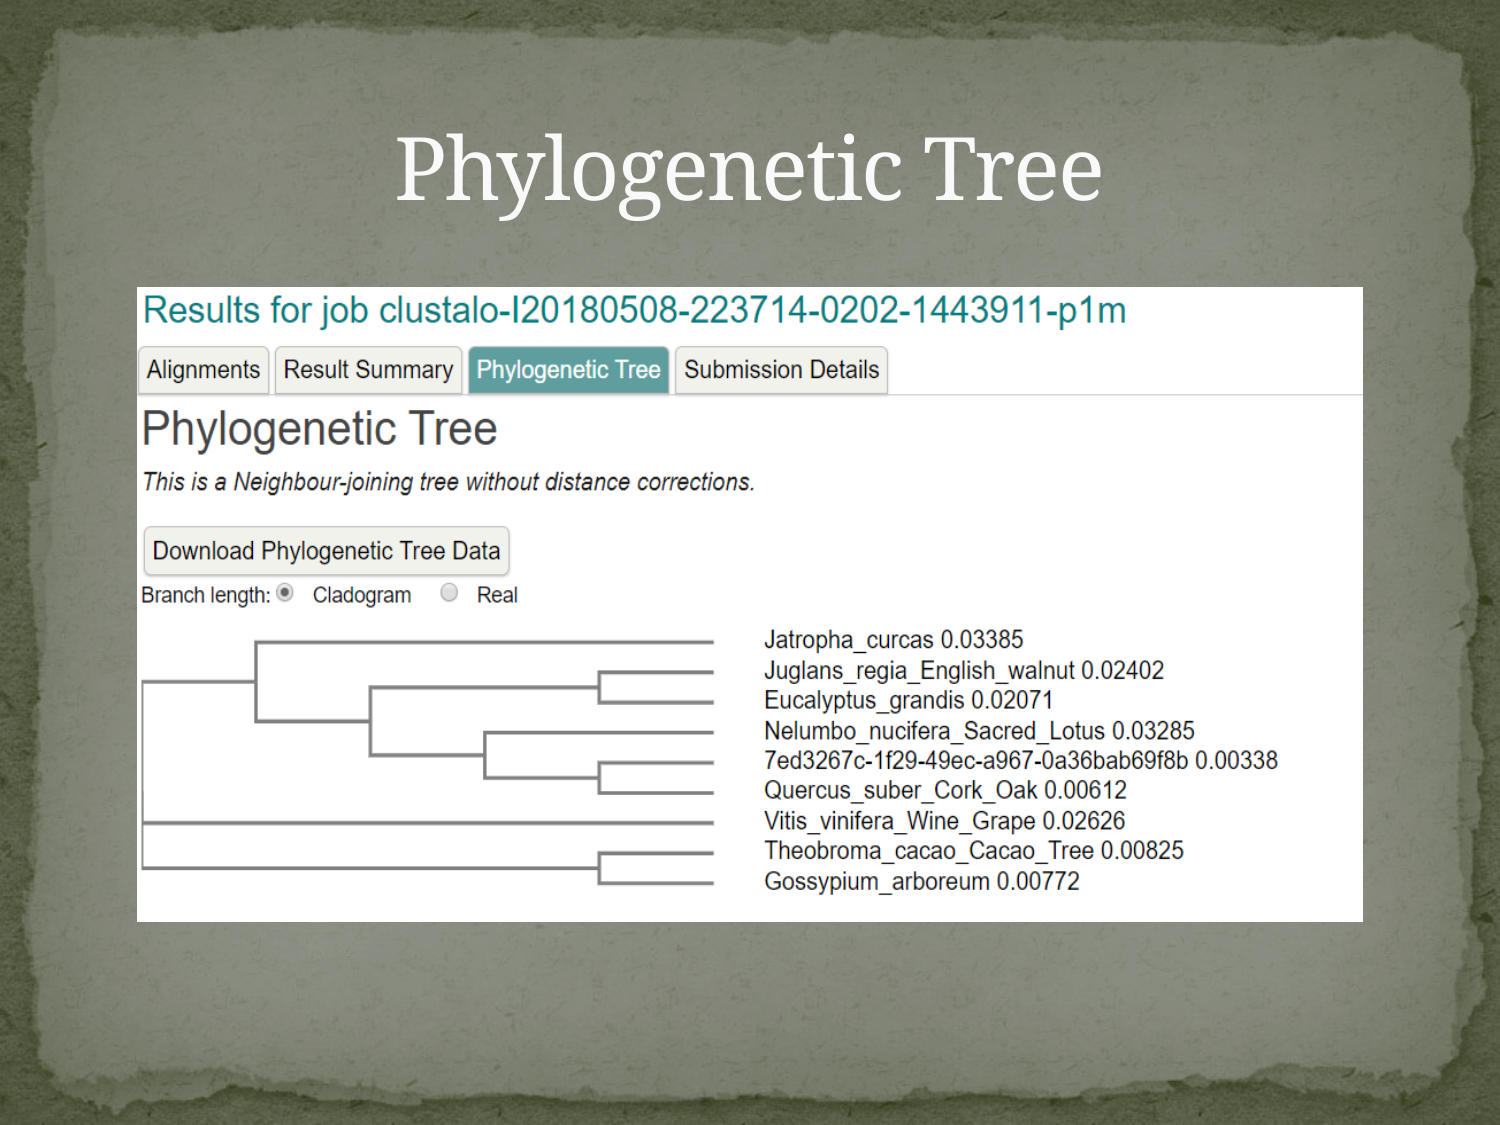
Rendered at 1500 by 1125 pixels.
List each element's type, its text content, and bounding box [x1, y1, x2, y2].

picture [137, 287, 1363, 922]
title Phylogenetic Tree [74, 24, 1425, 225]
